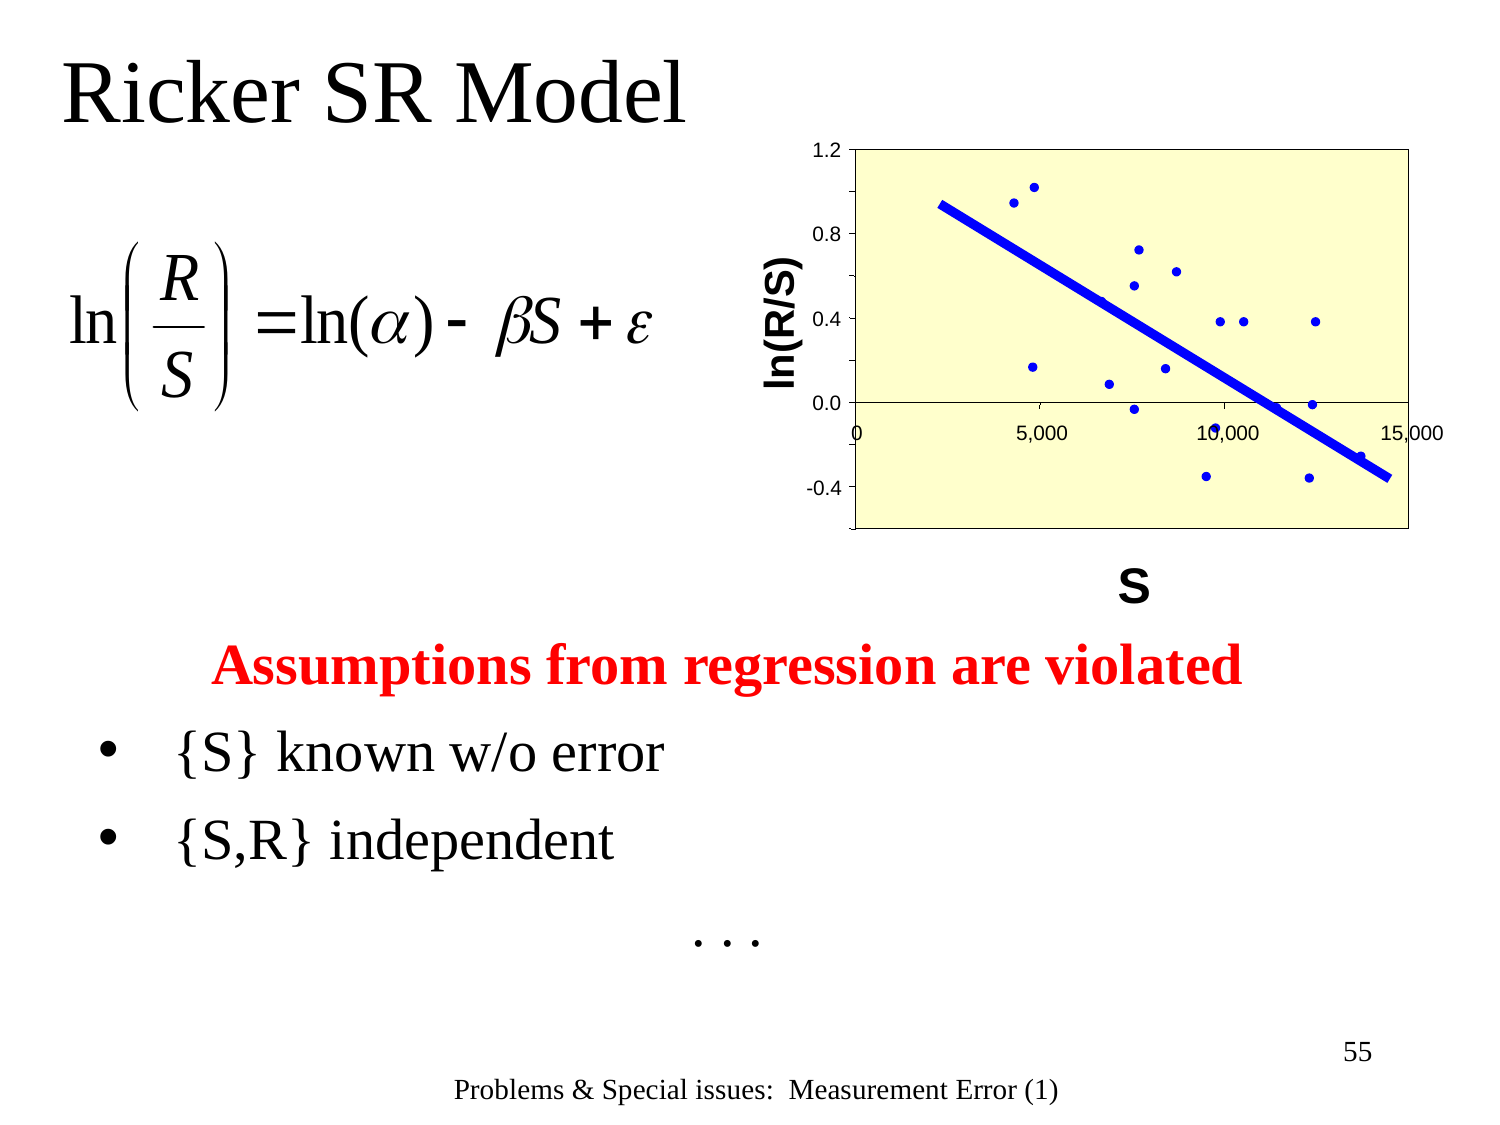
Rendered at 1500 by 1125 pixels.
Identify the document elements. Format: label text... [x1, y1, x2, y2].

text_box Assumptions from regression are violated {S} known w/o error {S,R} independent . . . [83, 618, 1372, 966]
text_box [60, 229, 667, 425]
text_box Ricker SR Model [0, 11, 750, 162]
text_box 55 [1074, 1024, 1388, 1100]
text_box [726, 34, 1458, 613]
text_box Problems & Special issues: Measurement Error (1) [399, 1062, 1114, 1117]
